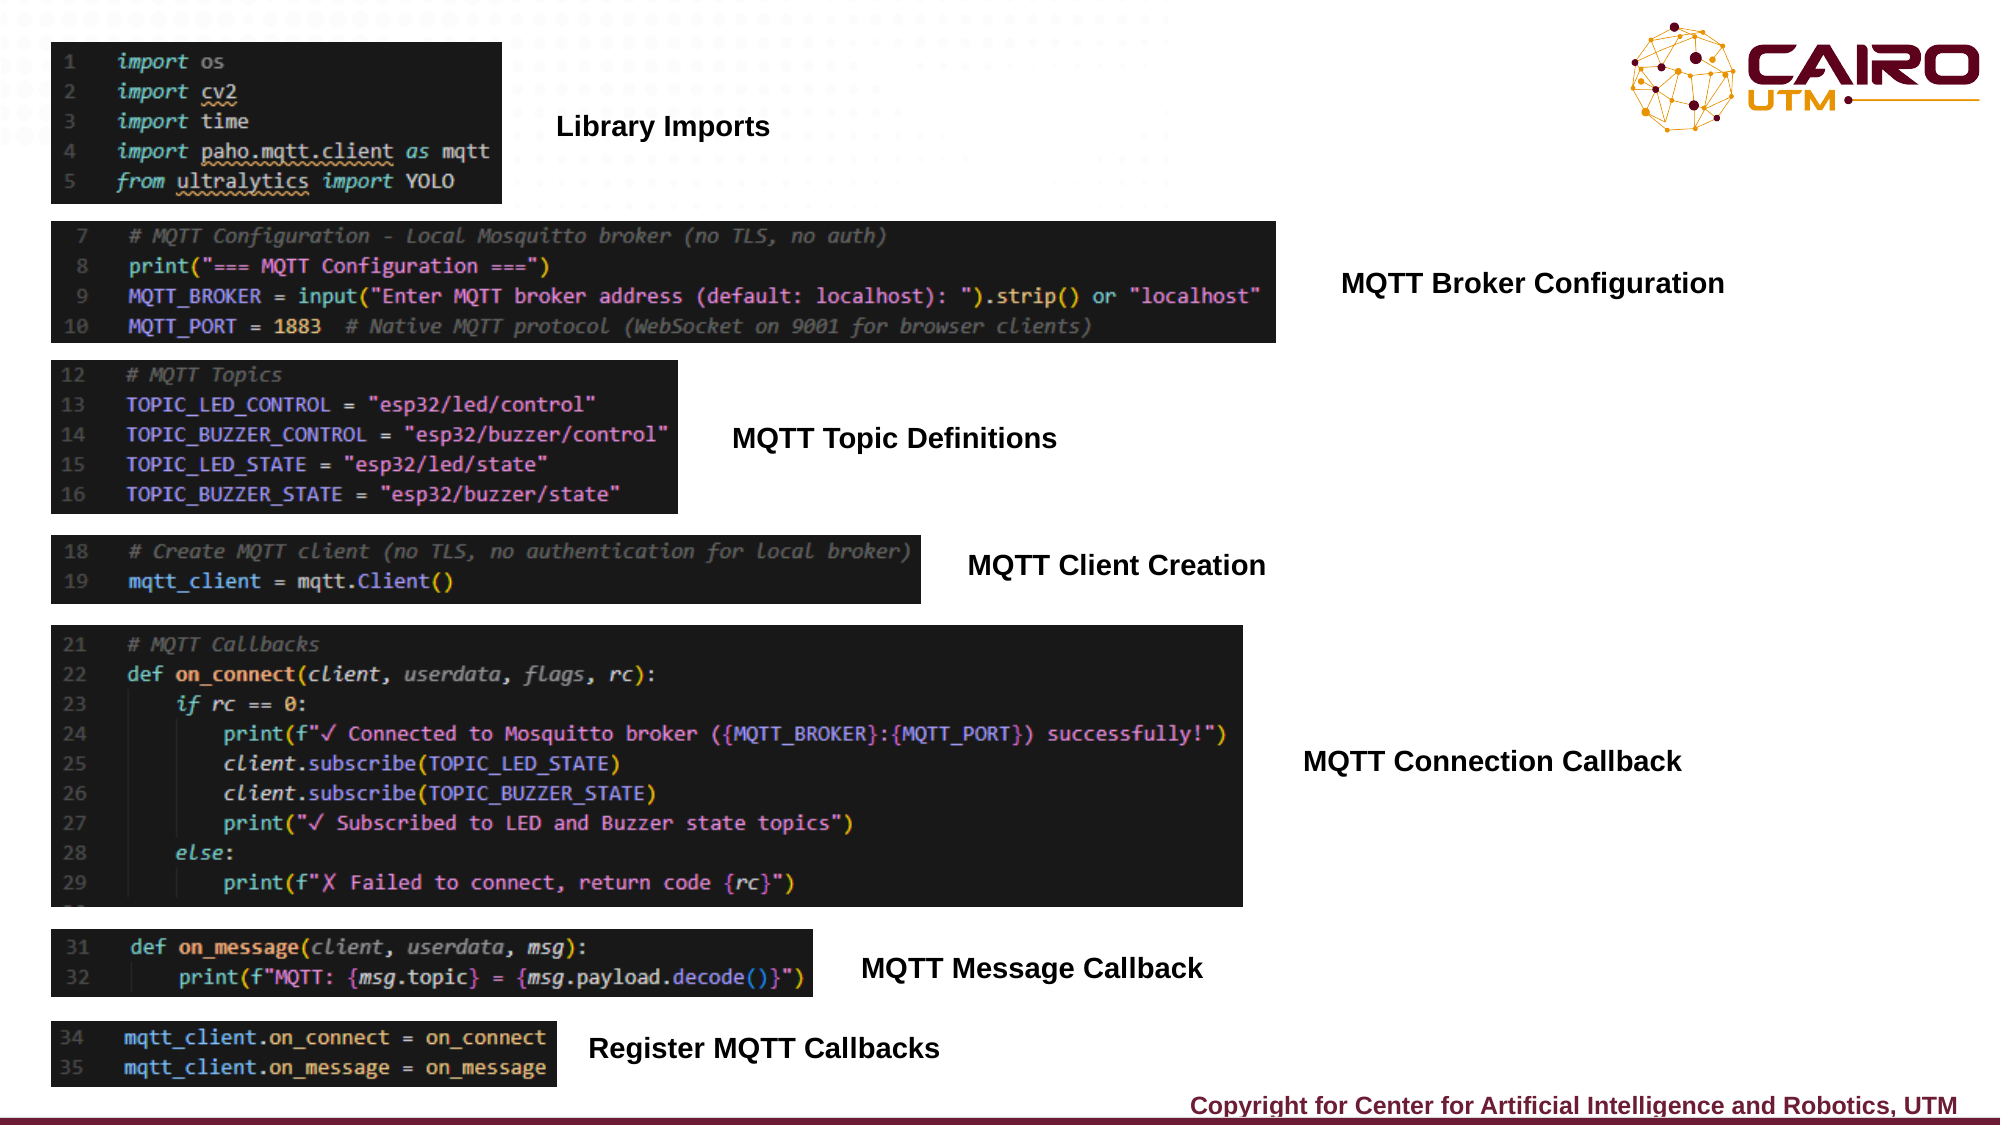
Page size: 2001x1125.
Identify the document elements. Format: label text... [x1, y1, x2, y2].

text_box MQTT Connection Callback [1288, 735, 1705, 786]
picture [51, 360, 678, 514]
picture [51, 534, 922, 604]
picture [51, 929, 814, 997]
text_box MQTT Client Creation [952, 538, 1289, 589]
picture [51, 1020, 557, 1087]
text_box MQTT Message Callback [846, 941, 1243, 992]
text_box Register MQTT Callbacks [573, 1022, 970, 1072]
picture [1, 0, 1276, 343]
picture [1592, 0, 2001, 164]
text_box Library Imports [541, 100, 786, 150]
picture [51, 624, 1243, 907]
text_box MQTT Broker Configuration [1326, 256, 1758, 307]
text_box MQTT Topic Definitions [717, 411, 1086, 462]
